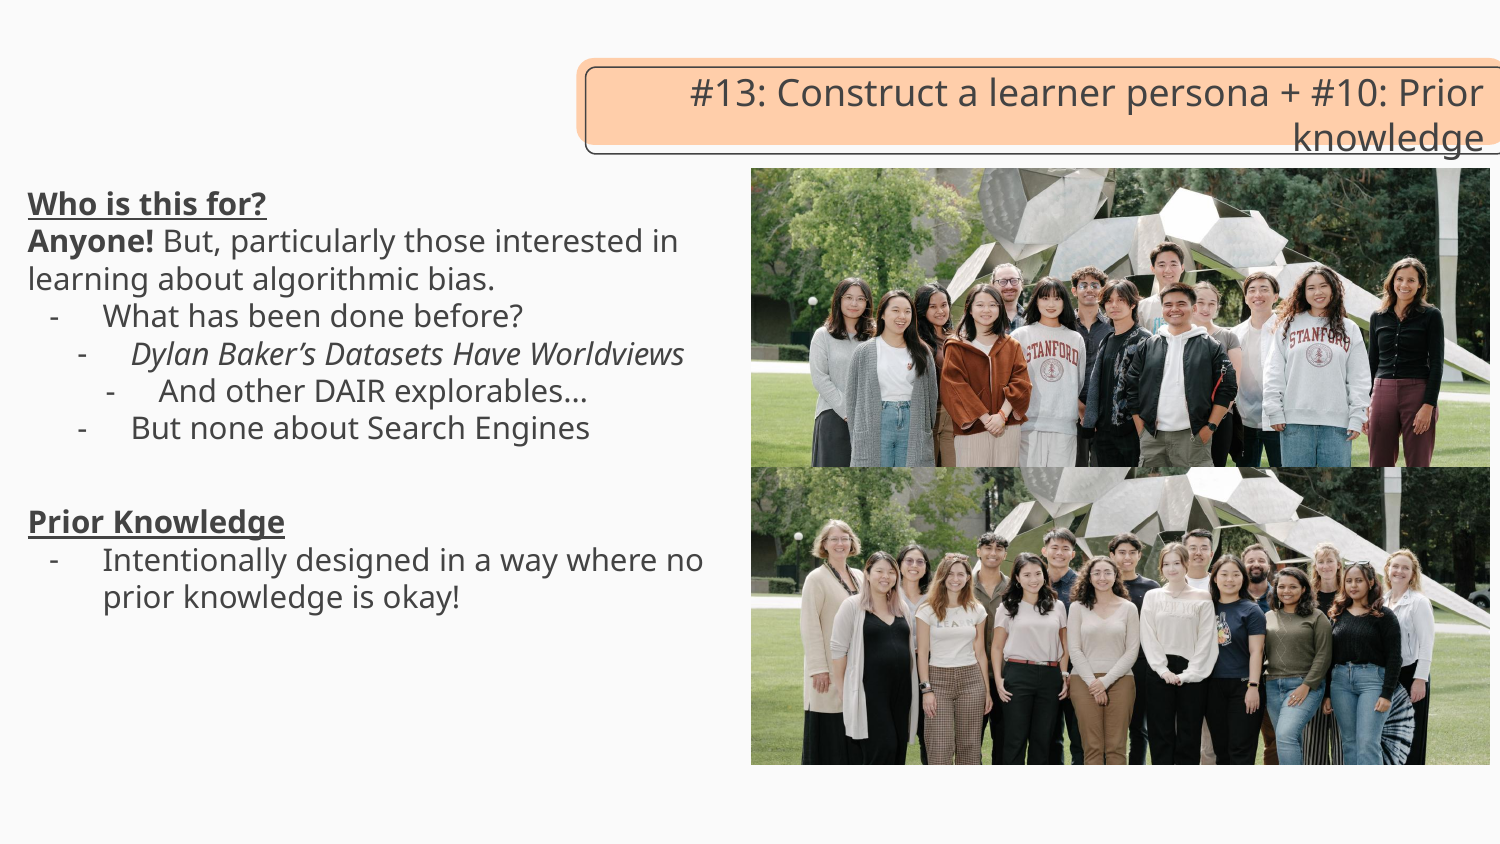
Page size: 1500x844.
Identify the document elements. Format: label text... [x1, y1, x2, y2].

picture [750, 168, 1490, 766]
text_box Prior Knowledge Intentionally designed in a way where no prior knowledge is okay! [12, 487, 745, 630]
title #13: Construct a learner persona + #10: Prior knowledge [586, 75, 1500, 154]
subtitle Who is this for? Anyone! But, particularly those interested in learning about algorithmic bias. What has been done before? Dylan Baker’s Datasets Have Worldviews And other DAIR explorables… But none about Search Engines [12, 168, 749, 487]
